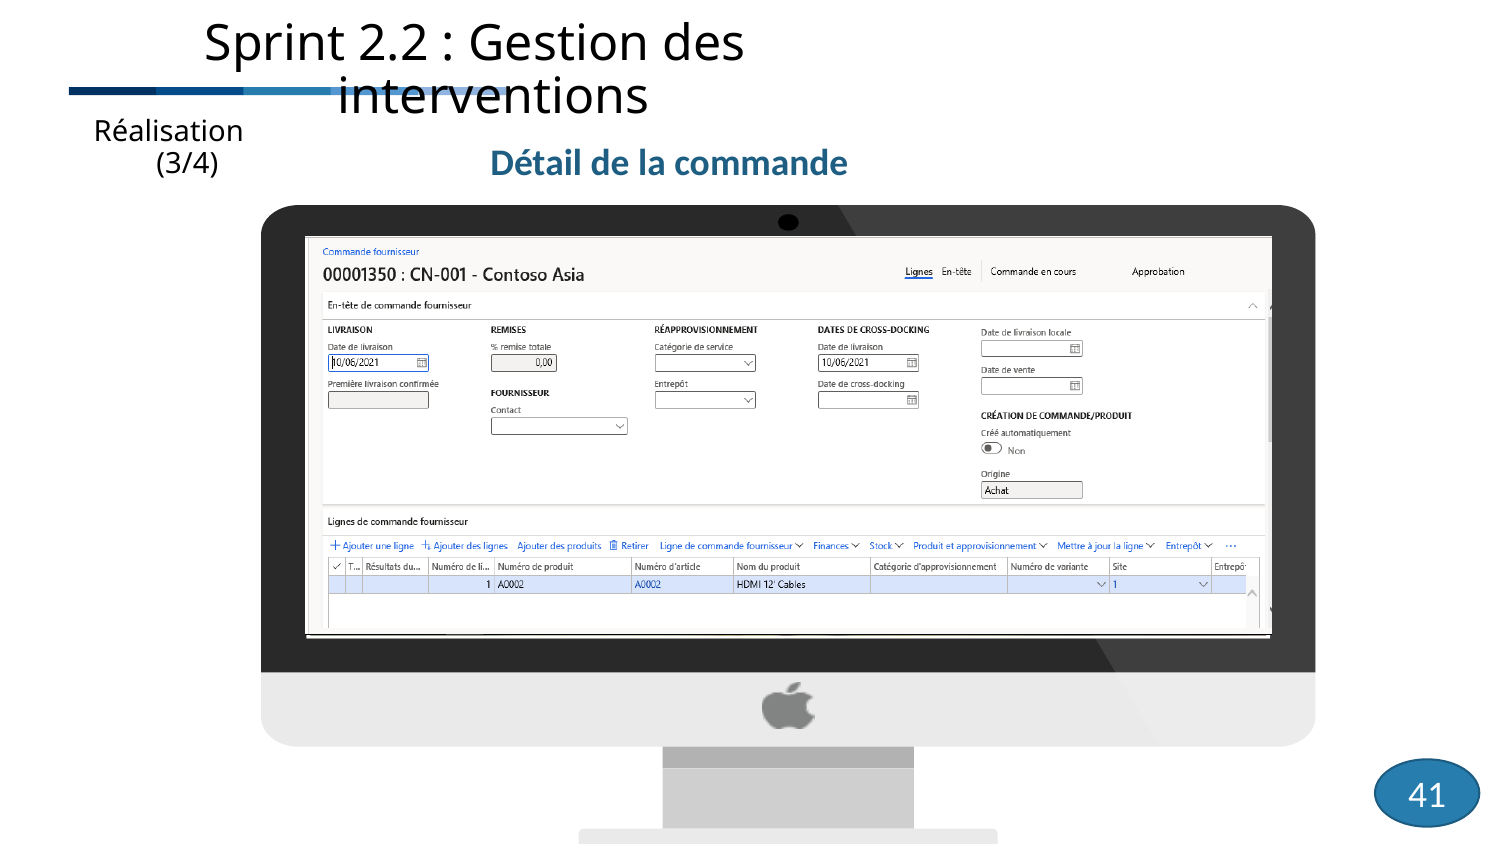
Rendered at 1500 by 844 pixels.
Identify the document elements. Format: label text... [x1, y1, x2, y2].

picture [305, 236, 1272, 635]
text_box Détail de la commande [475, 130, 961, 191]
list Réalisation (3/4) [50, 109, 288, 156]
list Sprint 2.2 : Gestion des interventions [47, 9, 903, 56]
text_box 41 [1373, 758, 1481, 828]
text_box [261, 205, 1316, 844]
